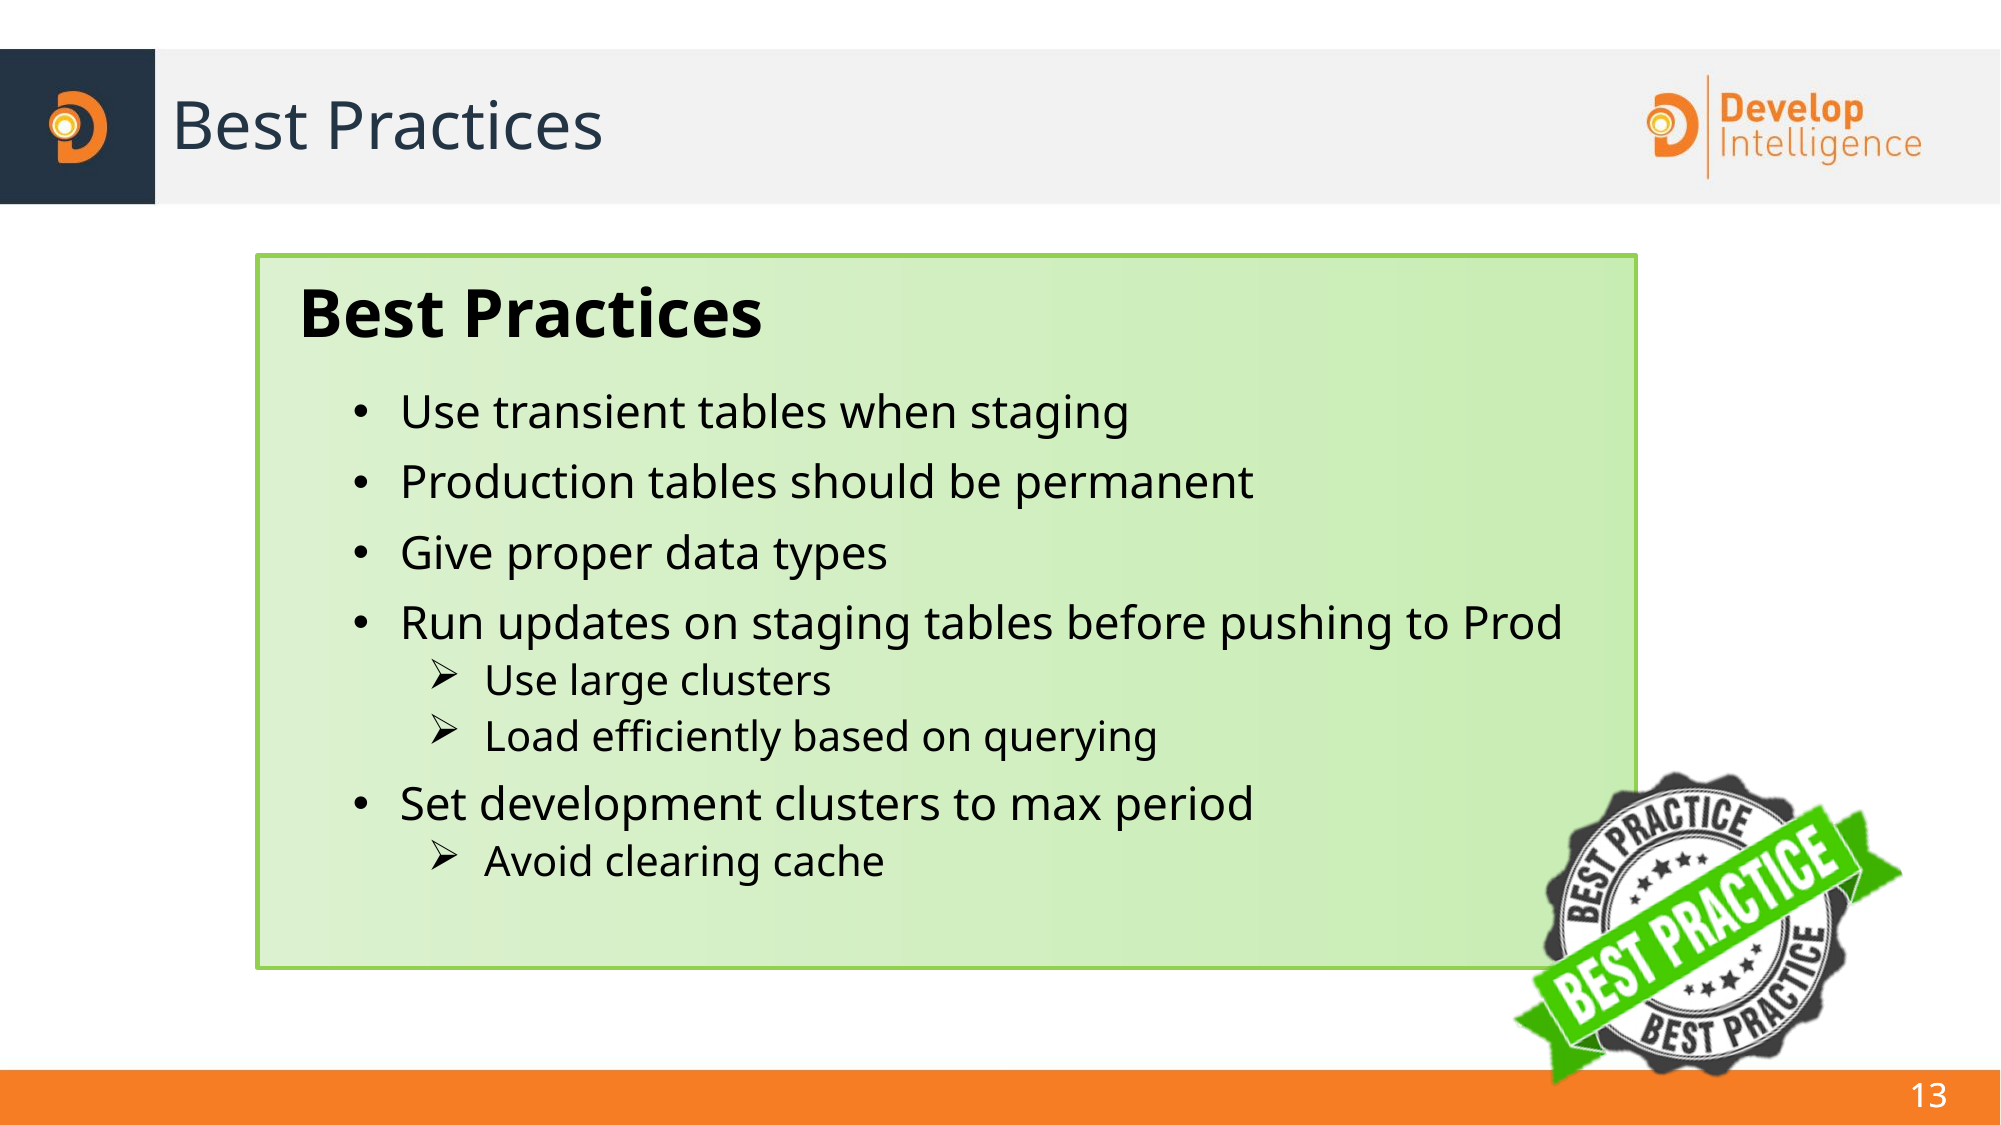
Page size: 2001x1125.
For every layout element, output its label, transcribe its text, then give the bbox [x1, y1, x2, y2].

list Use transient tables when staging Production tables should be permanent Give proper data types Run updates on staging tables before pushing to Prod Use large clusters Load efficiently based on querying Set development clusters to max period Avoid clearing cache [300, 381, 1593, 1125]
title Best Practices [156, 53, 1999, 202]
text_box Best Practices [283, 263, 1131, 359]
picture [0, 0, 2001, 1125]
text_box 13 [1860, 1072, 1998, 1122]
text_box [255, 253, 1638, 970]
